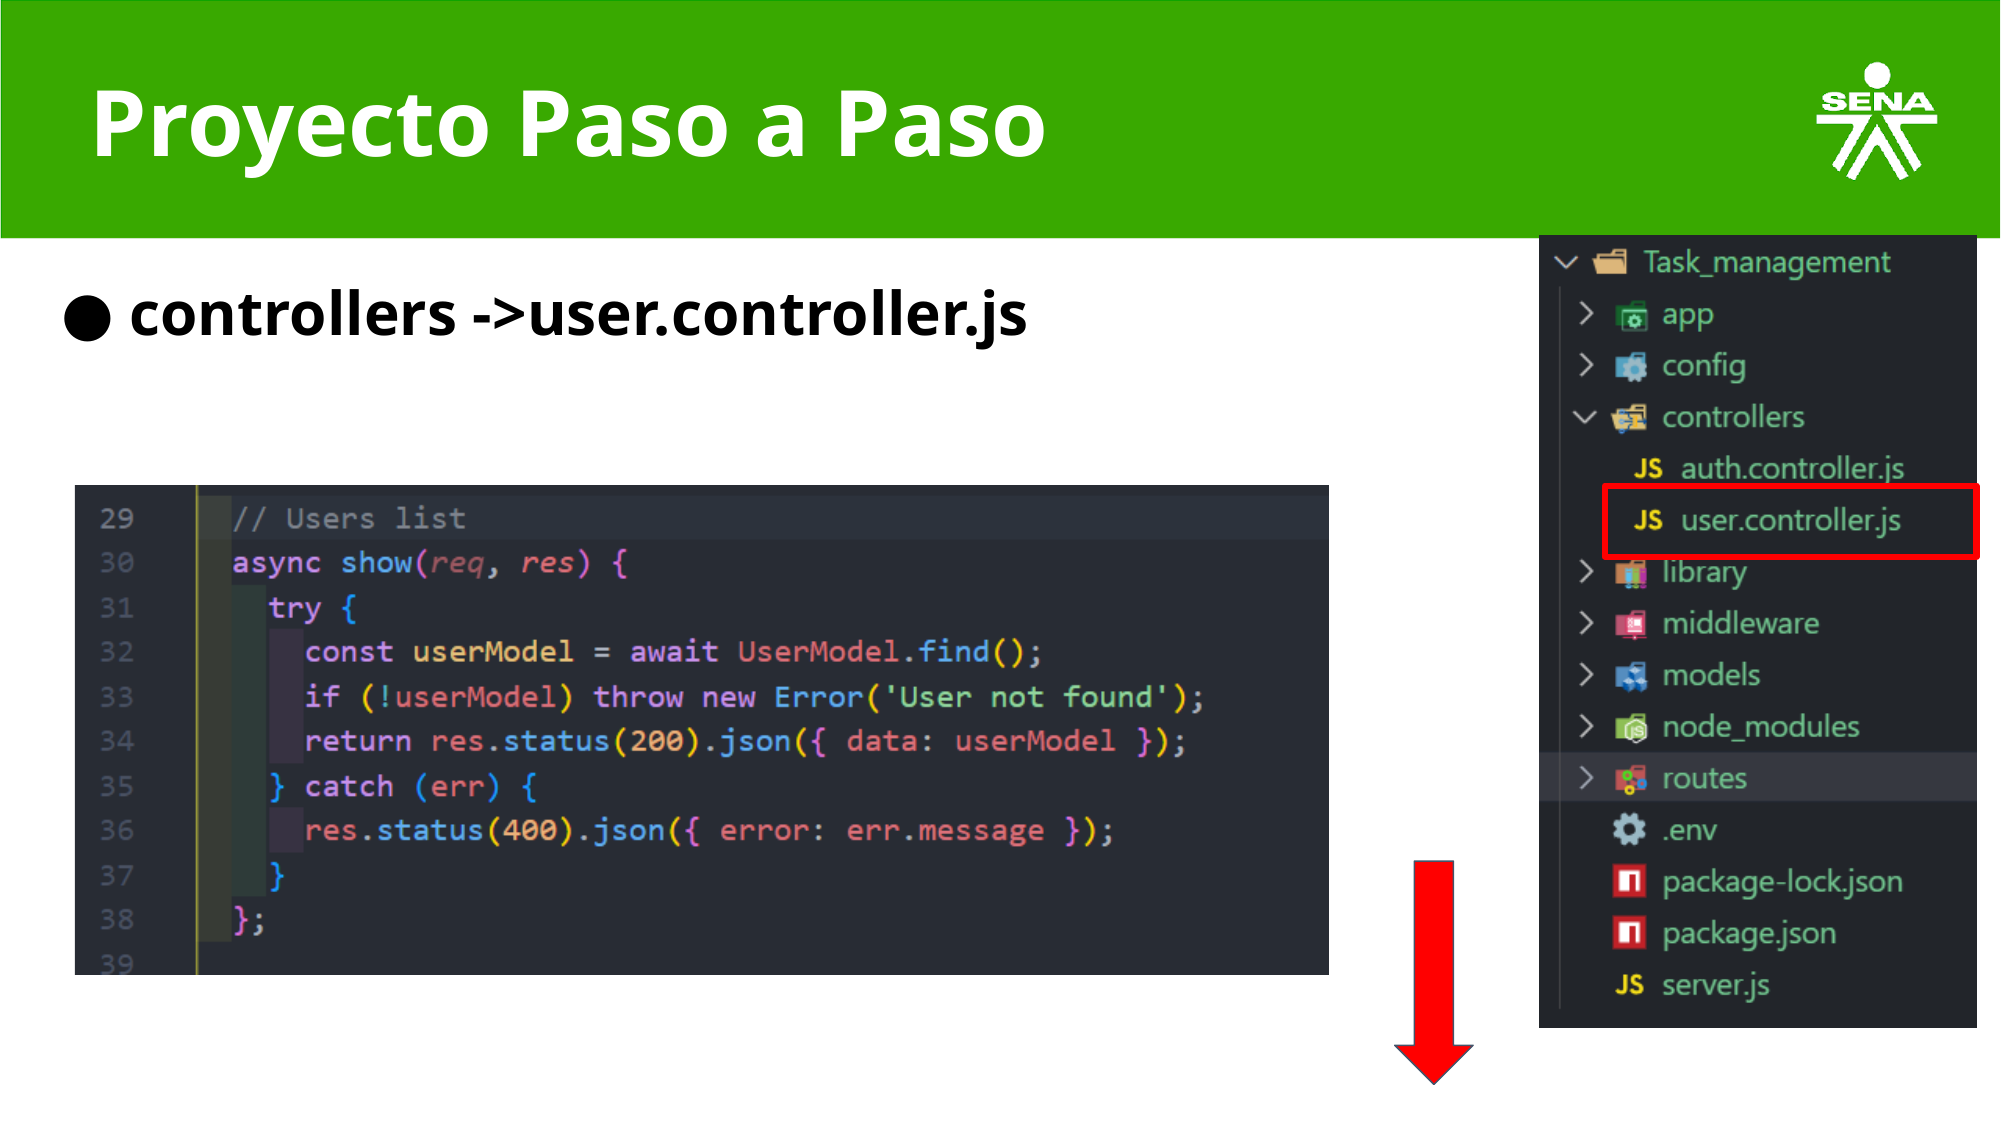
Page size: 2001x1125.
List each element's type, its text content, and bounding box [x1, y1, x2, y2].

picture [0, 0, 2001, 1125]
text_box controllers ->user.controller.js [39, 267, 1294, 1051]
text_box [1394, 861, 1474, 1085]
title Proyecto Paso a Paso [74, 18, 1800, 236]
